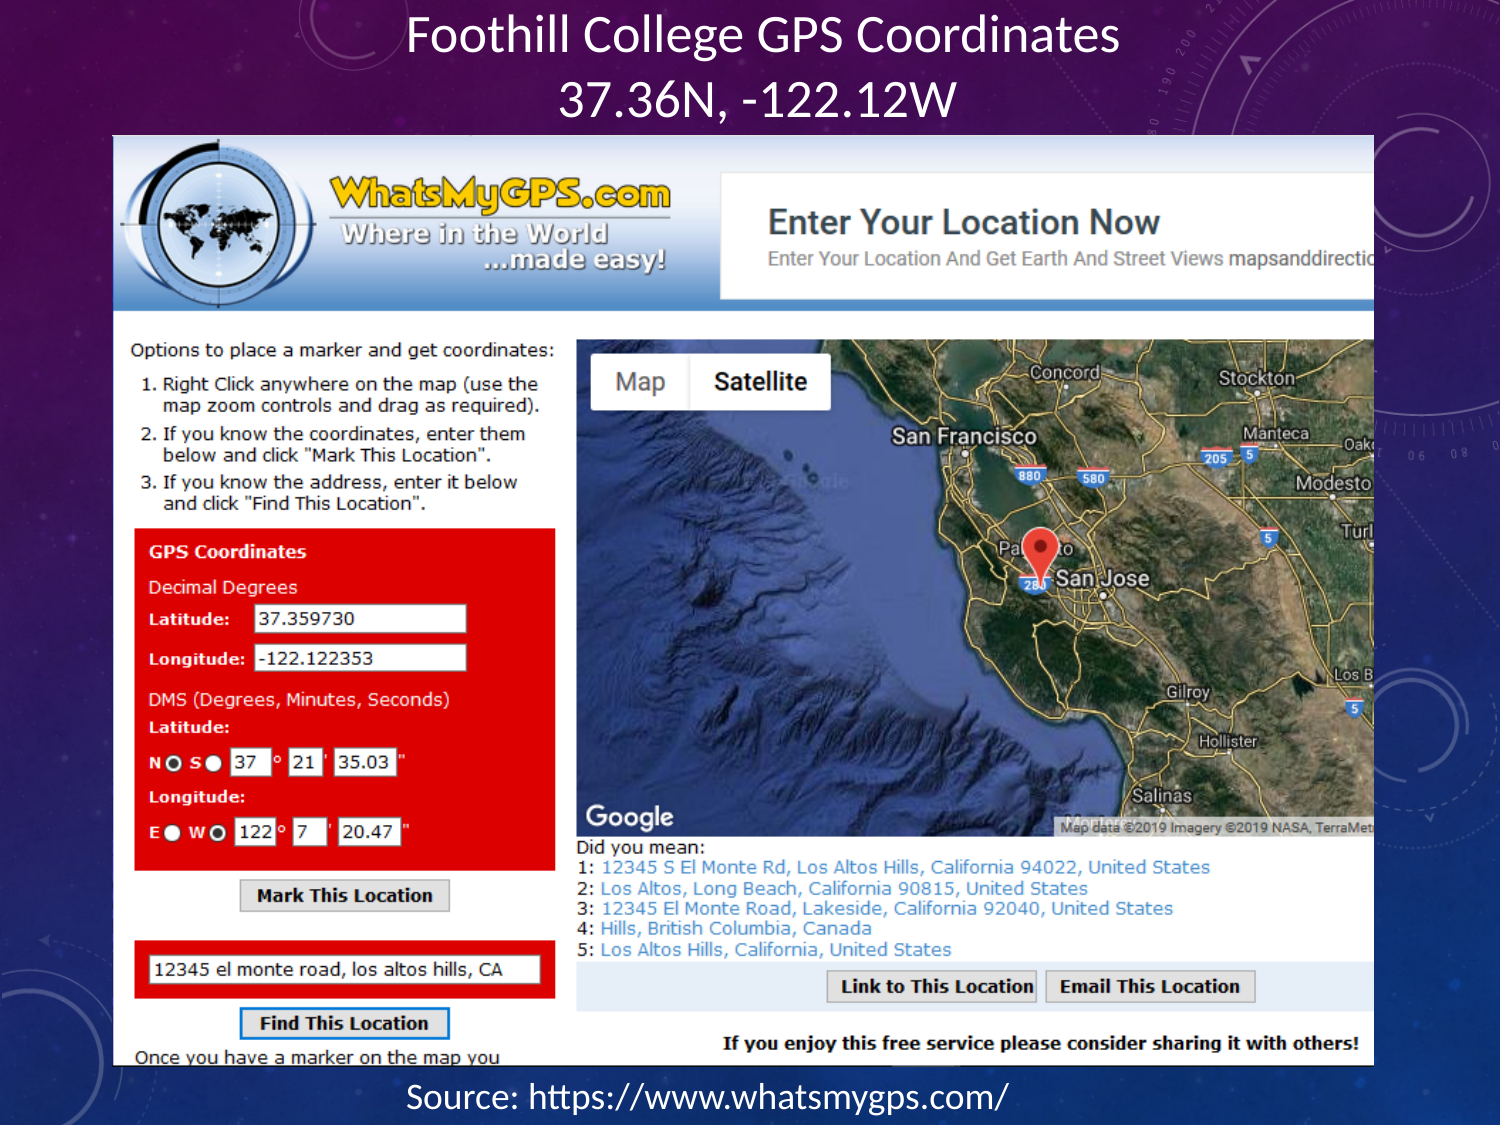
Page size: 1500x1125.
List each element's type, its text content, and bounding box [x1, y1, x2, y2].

text_box Source: https://www.whatsmygps.com/ [391, 1080, 1025, 1125]
picture [0, 0, 1500, 1125]
text_box Foothill College GPS Coordinates 37.36N, -122.12W [390, 0, 1137, 135]
